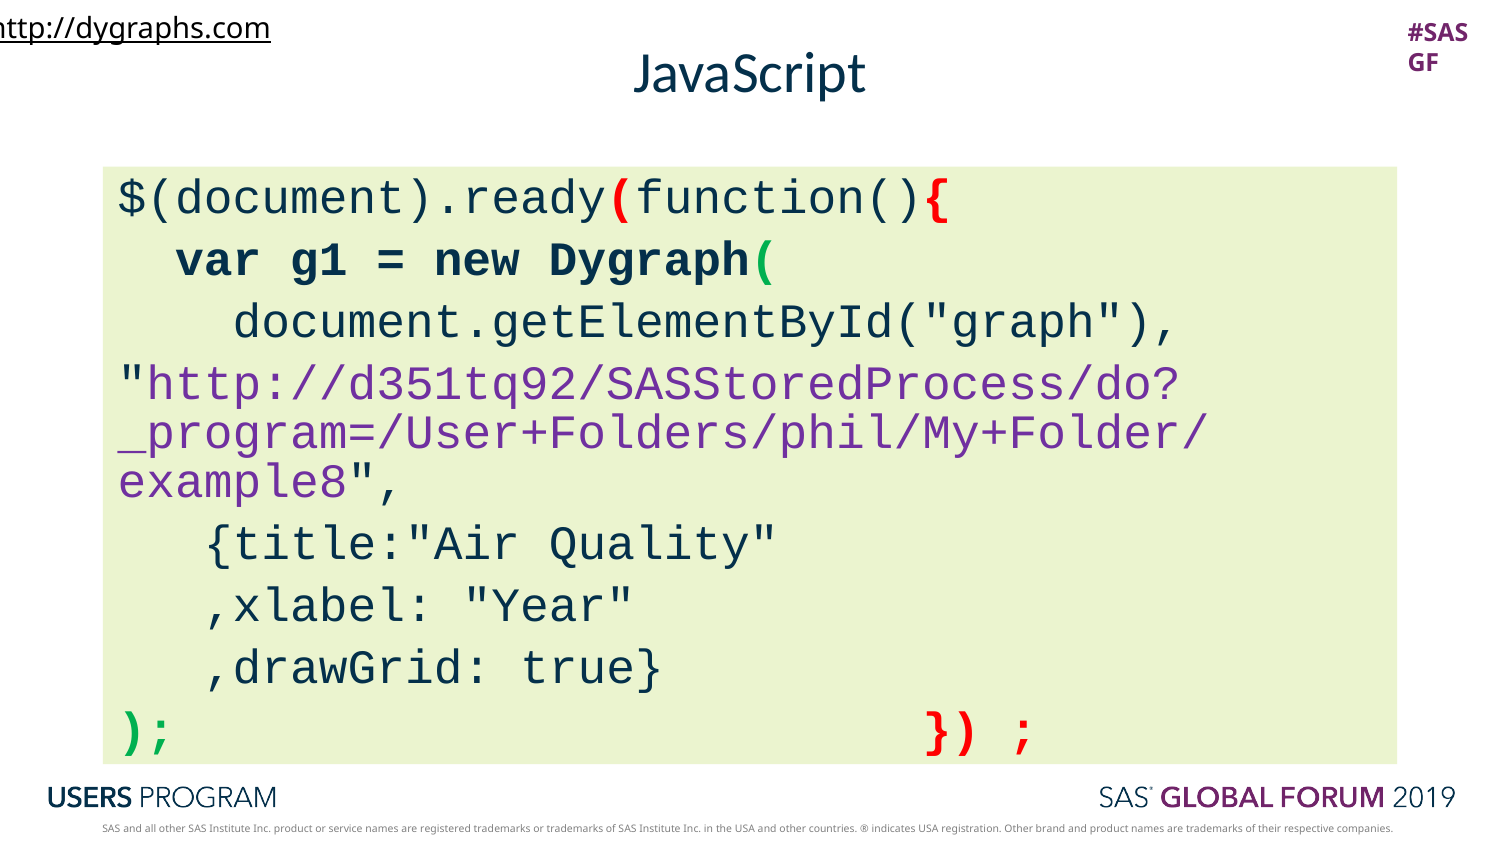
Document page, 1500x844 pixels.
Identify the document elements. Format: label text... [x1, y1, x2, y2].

list $(document).ready(function(){ var g1 = new Dygraph( document.getElementById("graph"), "http://d351tq92/SASStoredProcess/do?_program=/User+Folders/phil/My+Folder/example8", {title:"Air Quality" ,xlabel: "Year" ,drawGrid: true} ); }) ; [102, 166, 1398, 765]
picture [0, 0, 1500, 844]
text_box http://dygraphs.com [0, 2, 294, 57]
title JavaScript [102, 31, 1398, 107]
